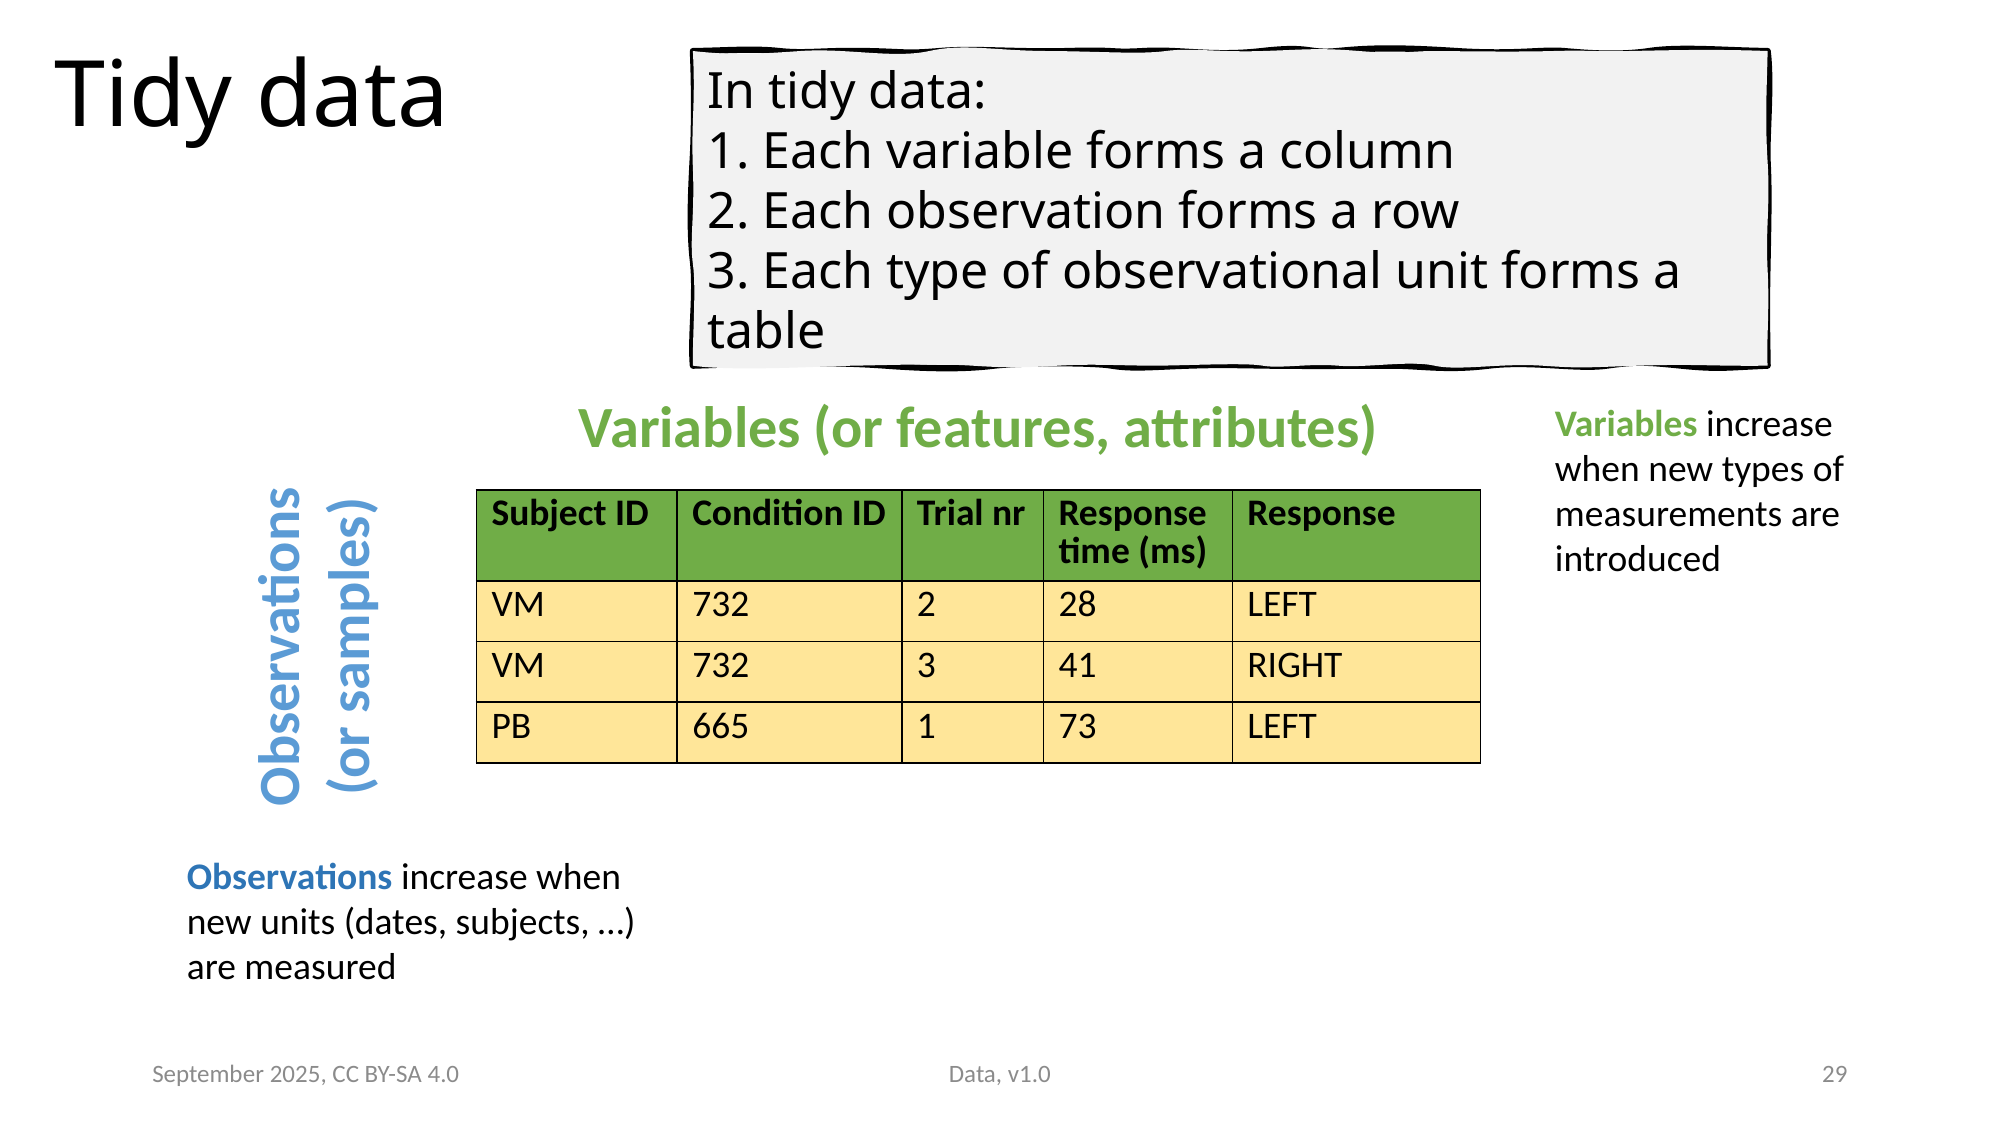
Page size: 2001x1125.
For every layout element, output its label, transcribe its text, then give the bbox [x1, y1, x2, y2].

text_box In tidy data: 1. Each variable forms a column 2. Each observation forms a row 3. Each type of observational unit forms a table [690, 47, 1770, 369]
table_cell PB [477, 703, 676, 762]
table_cell LEFT [1233, 703, 1480, 762]
text_box Observations (or samples) [233, 451, 389, 842]
table_header Subject ID [477, 491, 676, 580]
title Tidy data [55, 23, 1933, 172]
table_header Response time (ms) [1044, 491, 1232, 580]
table_cell 732 [678, 642, 901, 701]
table_cell 73 [1044, 703, 1232, 762]
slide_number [137, 1042, 588, 1103]
table_cell 665 [678, 703, 901, 762]
slide_number 29 [1412, 1042, 1863, 1103]
table_cell 41 [1044, 642, 1232, 701]
table_cell RIGHT [1233, 642, 1480, 701]
text_box Observations increase when new units (dates, subjects, …) are measured [172, 844, 654, 994]
table_cell 3 [903, 642, 1043, 701]
table_cell VM [477, 582, 676, 641]
table_cell 28 [1044, 582, 1232, 641]
table_cell 2 [903, 582, 1043, 641]
text_box Variables increase when new types of measurements are introduced [1540, 391, 1933, 587]
table_cell 1 [903, 703, 1043, 762]
table_header Condition ID [678, 491, 901, 580]
footer Data, v1.0 [662, 1042, 1338, 1103]
table_header Trial nr [903, 491, 1043, 580]
table_cell LEFT [1233, 582, 1480, 641]
table_header Response [1233, 491, 1480, 580]
text_box Variables (or features, attributes) [453, 382, 1504, 467]
table_cell 732 [678, 582, 901, 641]
table_cell VM [477, 642, 676, 701]
